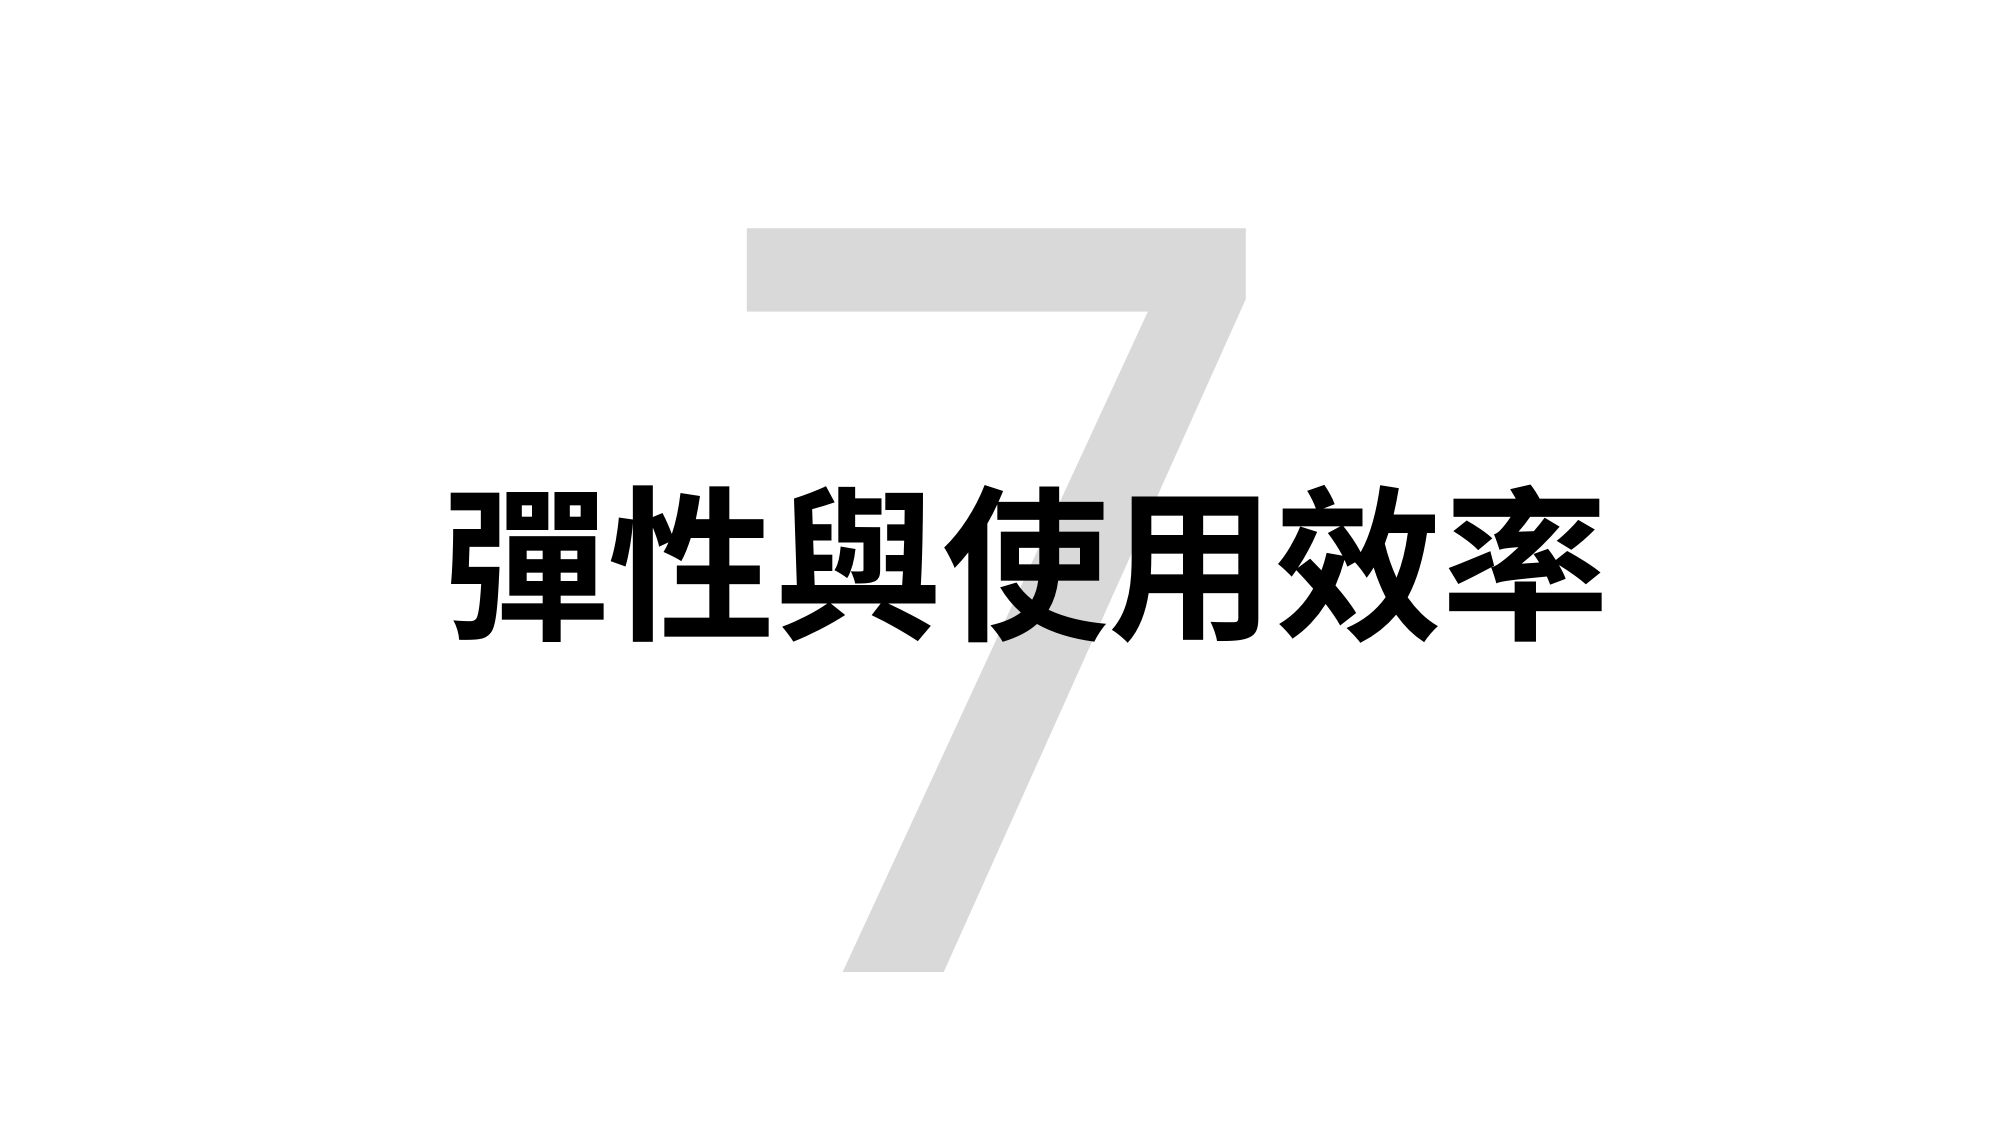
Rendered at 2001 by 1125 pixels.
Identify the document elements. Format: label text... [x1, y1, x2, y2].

text_box 7 [687, 669, 1313, 1125]
text_box 7 [687, 0, 1313, 453]
text_box 彈性與使用效率 [427, 453, 1625, 669]
